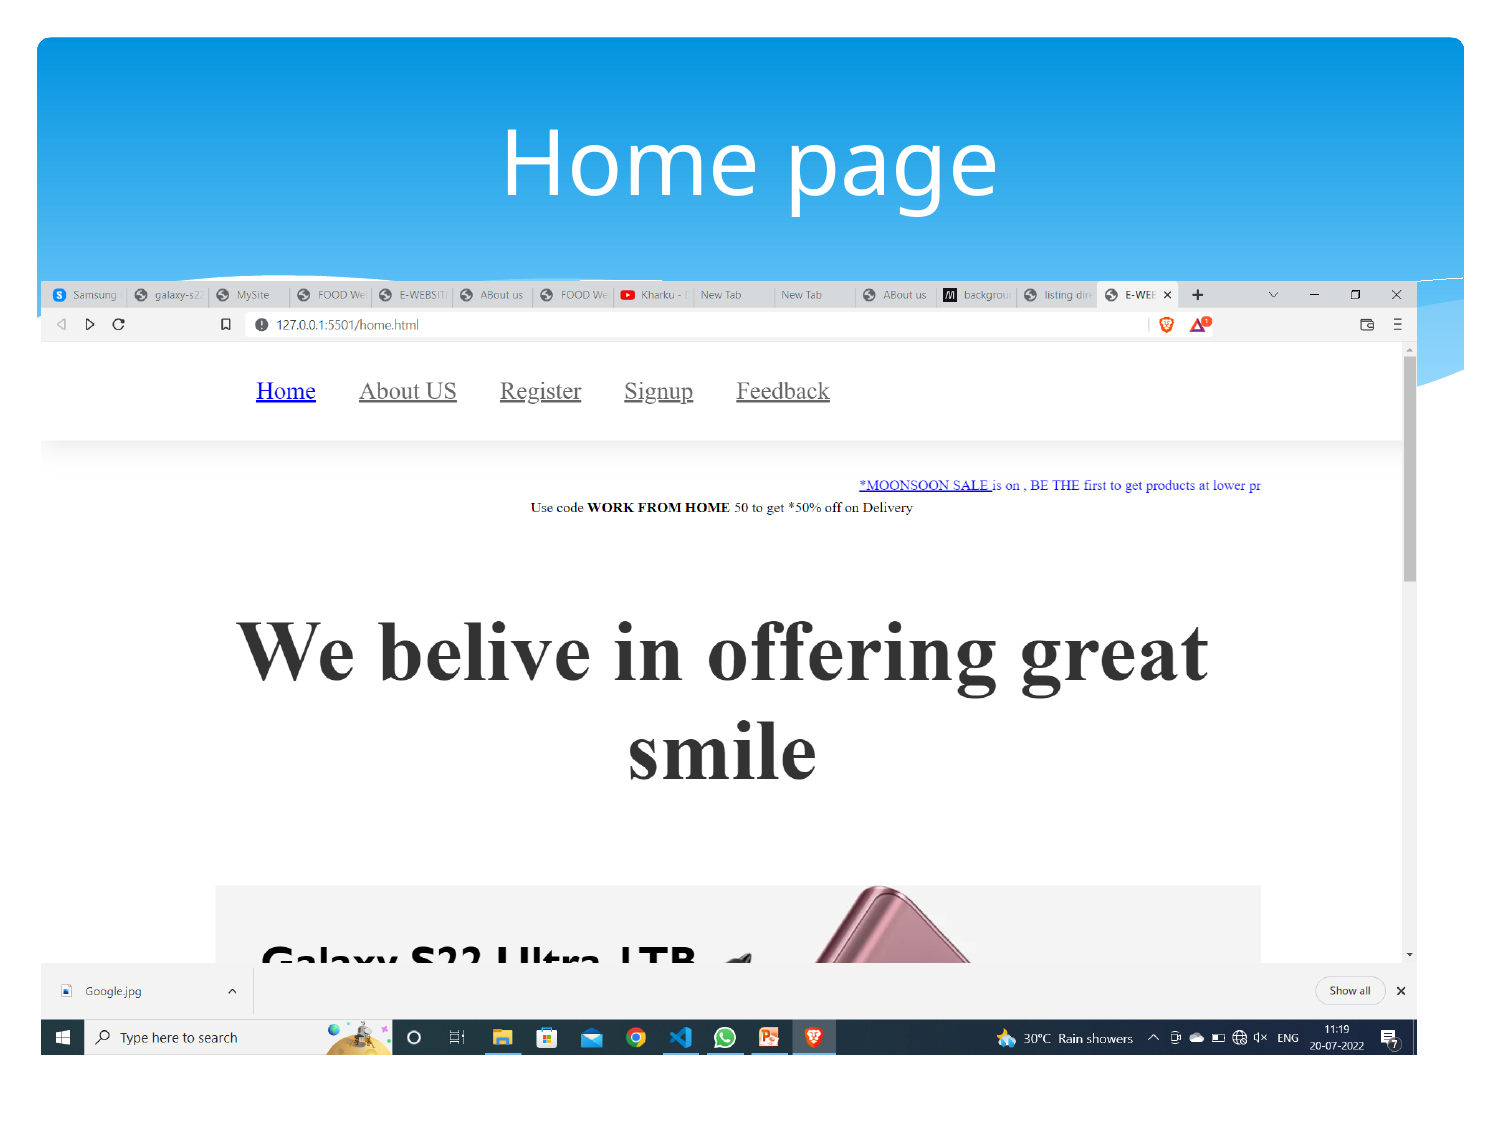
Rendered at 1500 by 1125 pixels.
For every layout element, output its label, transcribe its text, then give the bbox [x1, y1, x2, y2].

title Home page [75, 55, 1425, 261]
picture [41, 280, 1417, 1056]
